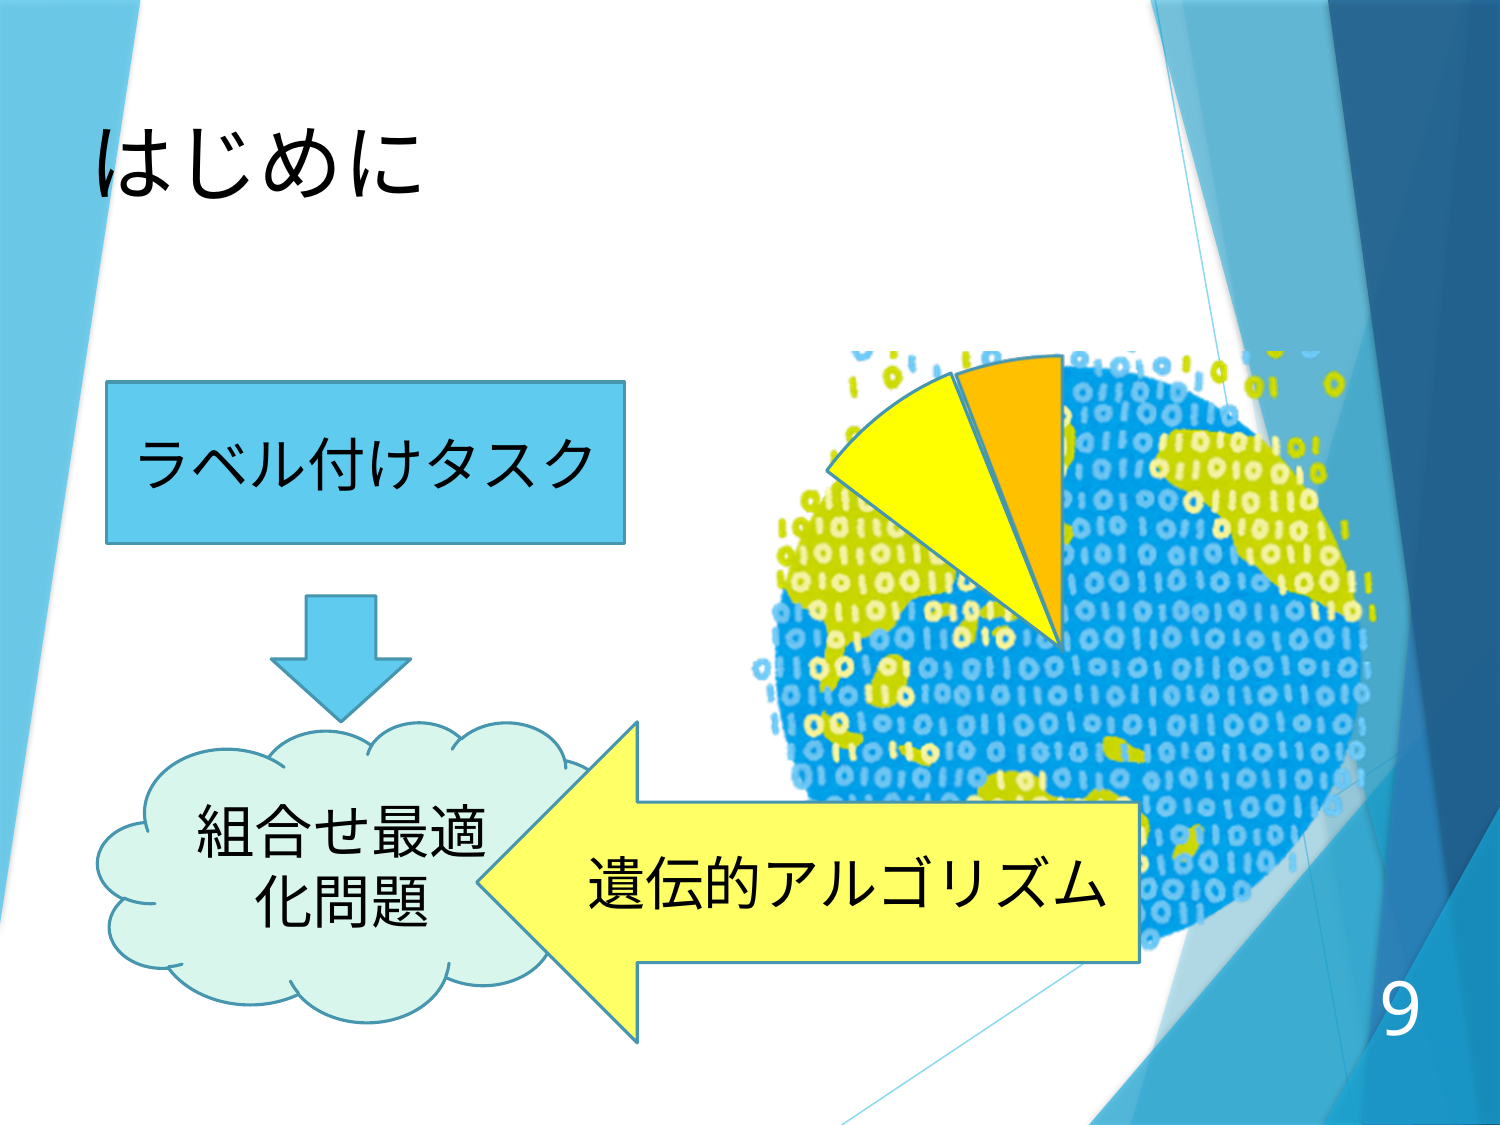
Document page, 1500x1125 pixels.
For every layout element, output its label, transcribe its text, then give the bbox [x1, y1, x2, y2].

text_box 組合せ最適化問題 [95, 721, 588, 1025]
picture [689, 350, 1453, 977]
slide_number 9 [1311, 986, 1438, 1051]
text_box [269, 594, 413, 724]
text_box ラベル付けタスク [105, 380, 626, 545]
text_box はじめに [75, 103, 648, 219]
text_box 遺伝的アルゴリズム [475, 720, 684, 1045]
